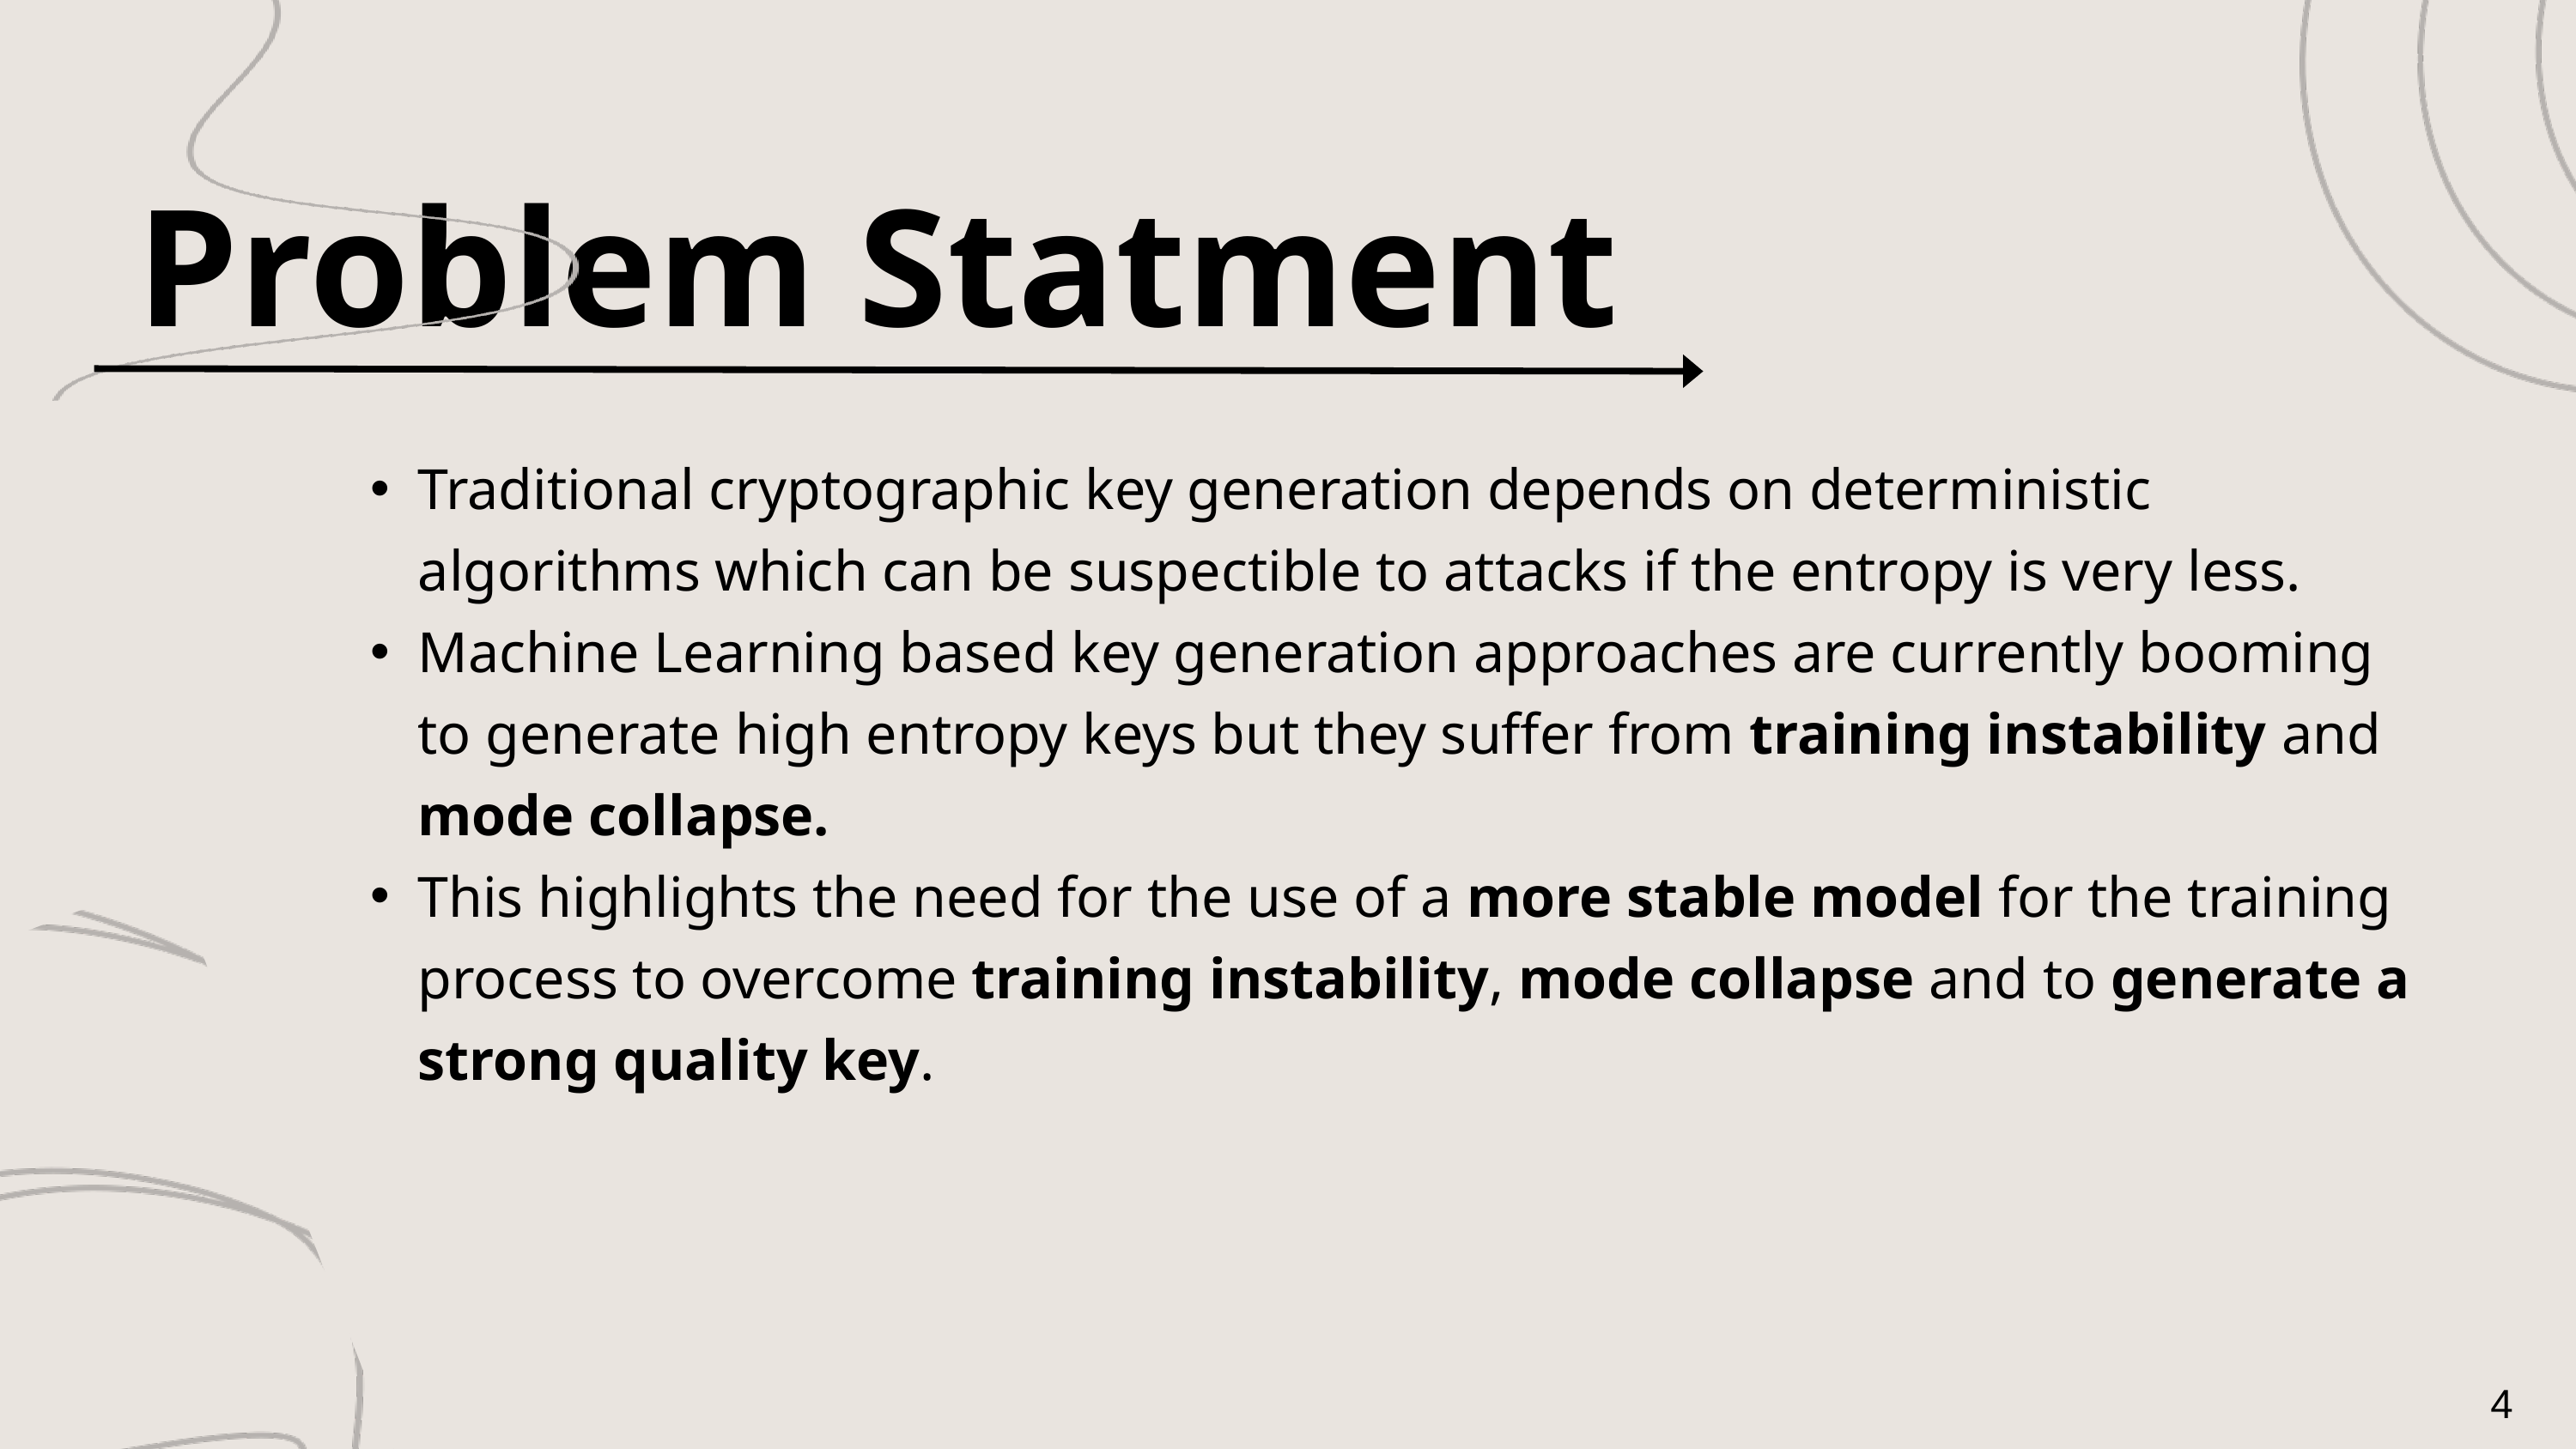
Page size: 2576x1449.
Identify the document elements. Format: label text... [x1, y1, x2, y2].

text_box Problem Statment [578, 197, 1722, 359]
text_box 4 [2490, 1369, 2513, 1427]
text_box [94, 362, 1704, 380]
text_box [0, 0, 586, 403]
text_box [2296, 0, 2576, 396]
text_box [0, 875, 394, 1449]
text_box Traditional cryptographic key generation depends on deterministic algorithms which can be suspectible to attacks if the entropy is very less. Machine Learning based key generation approaches are currently booming to generate high entropy keys but they suffer from training instability and mode collapse. This highlights the need for the use of a more stable model for the training process to overcome training instability, mode collapse and to generate a strong quality key. [324, 439, 2432, 1092]
